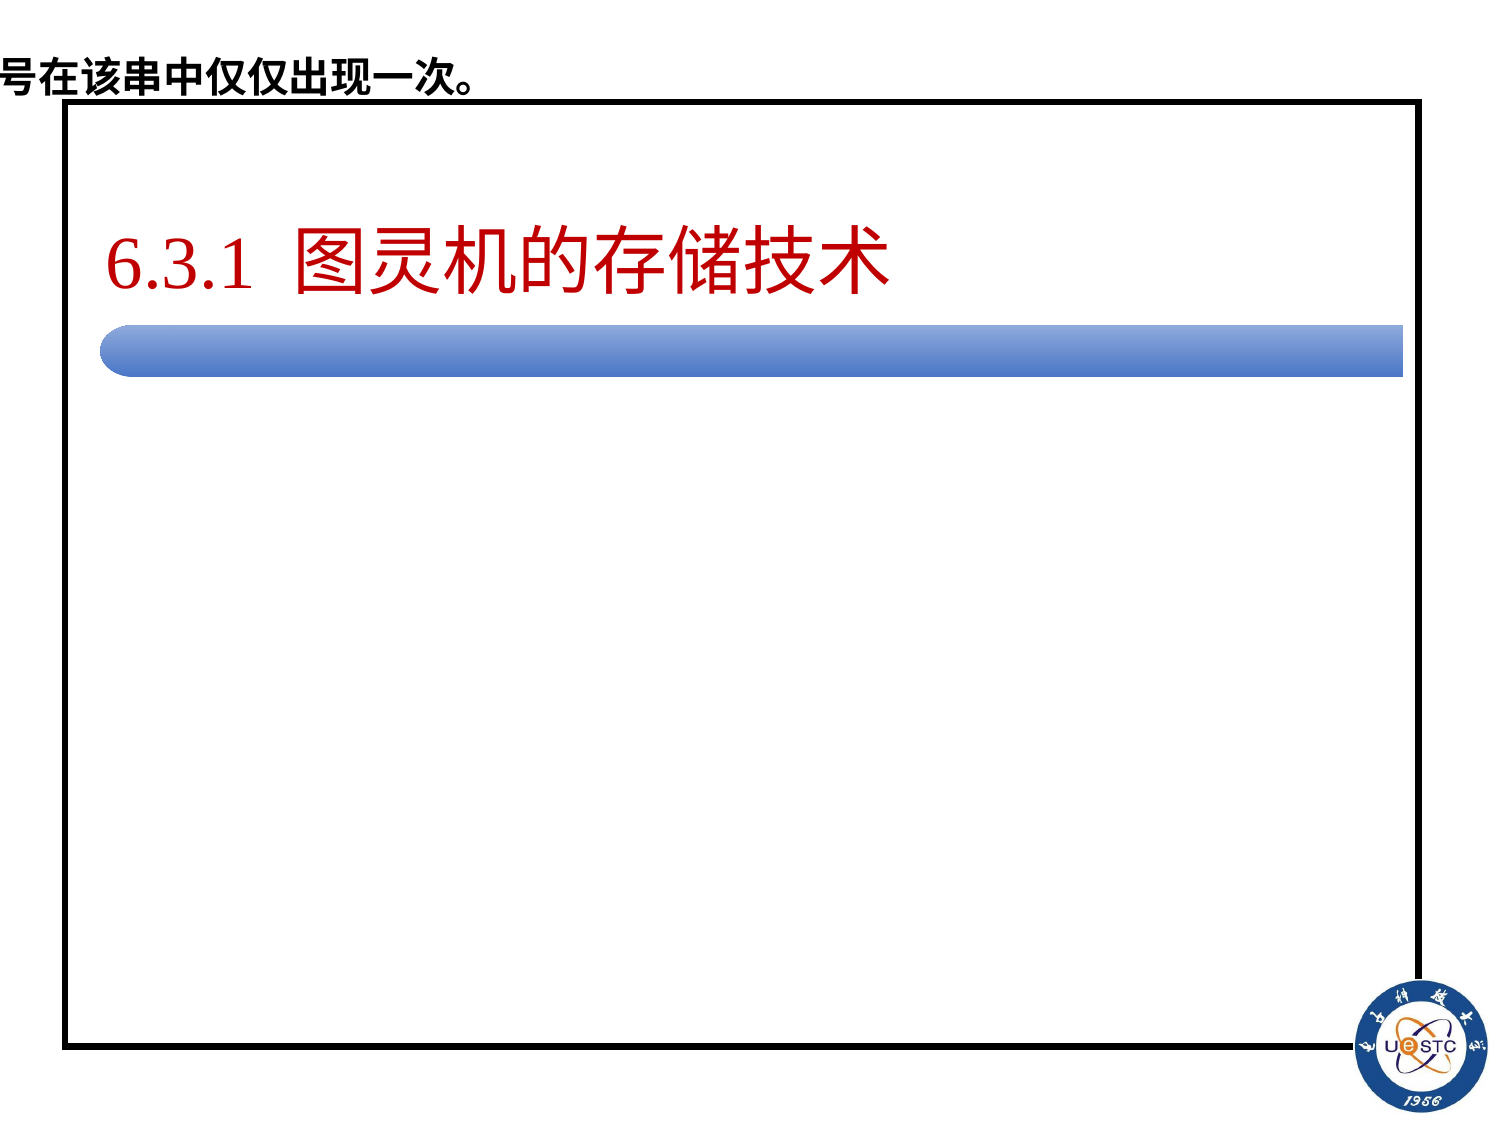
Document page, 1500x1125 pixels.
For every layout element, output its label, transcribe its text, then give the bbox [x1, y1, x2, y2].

picture [1353, 979, 1489, 1114]
title 6.3.1 图灵机的存储技术 [90, 125, 1403, 313]
